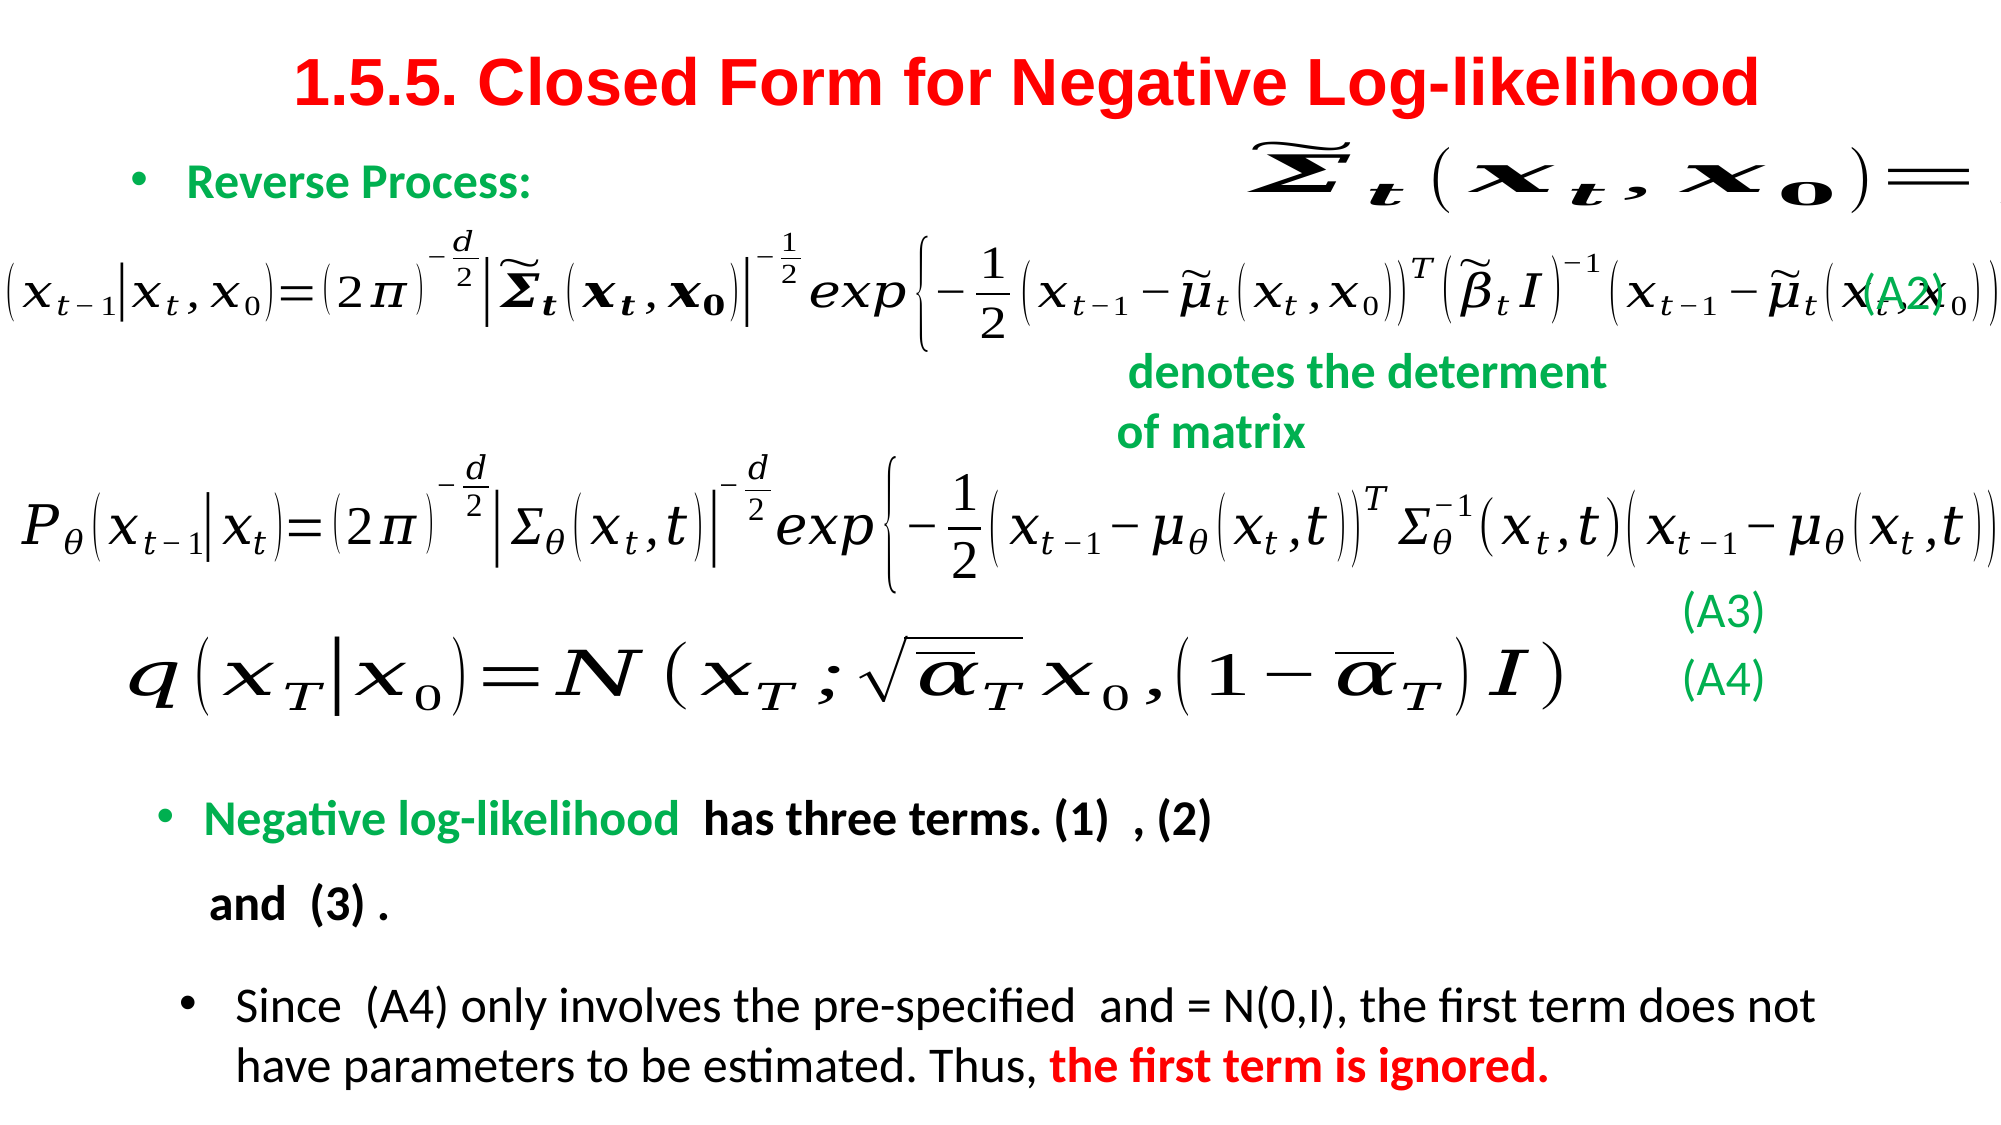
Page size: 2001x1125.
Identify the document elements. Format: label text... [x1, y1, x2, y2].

text_box (A2) [1846, 251, 2000, 327]
text_box (A4) [1666, 637, 1986, 713]
text_box (A3) [1666, 569, 1819, 637]
text_box 1.5.5. Closed Form for Negative Log-likelihood [278, 31, 1926, 127]
